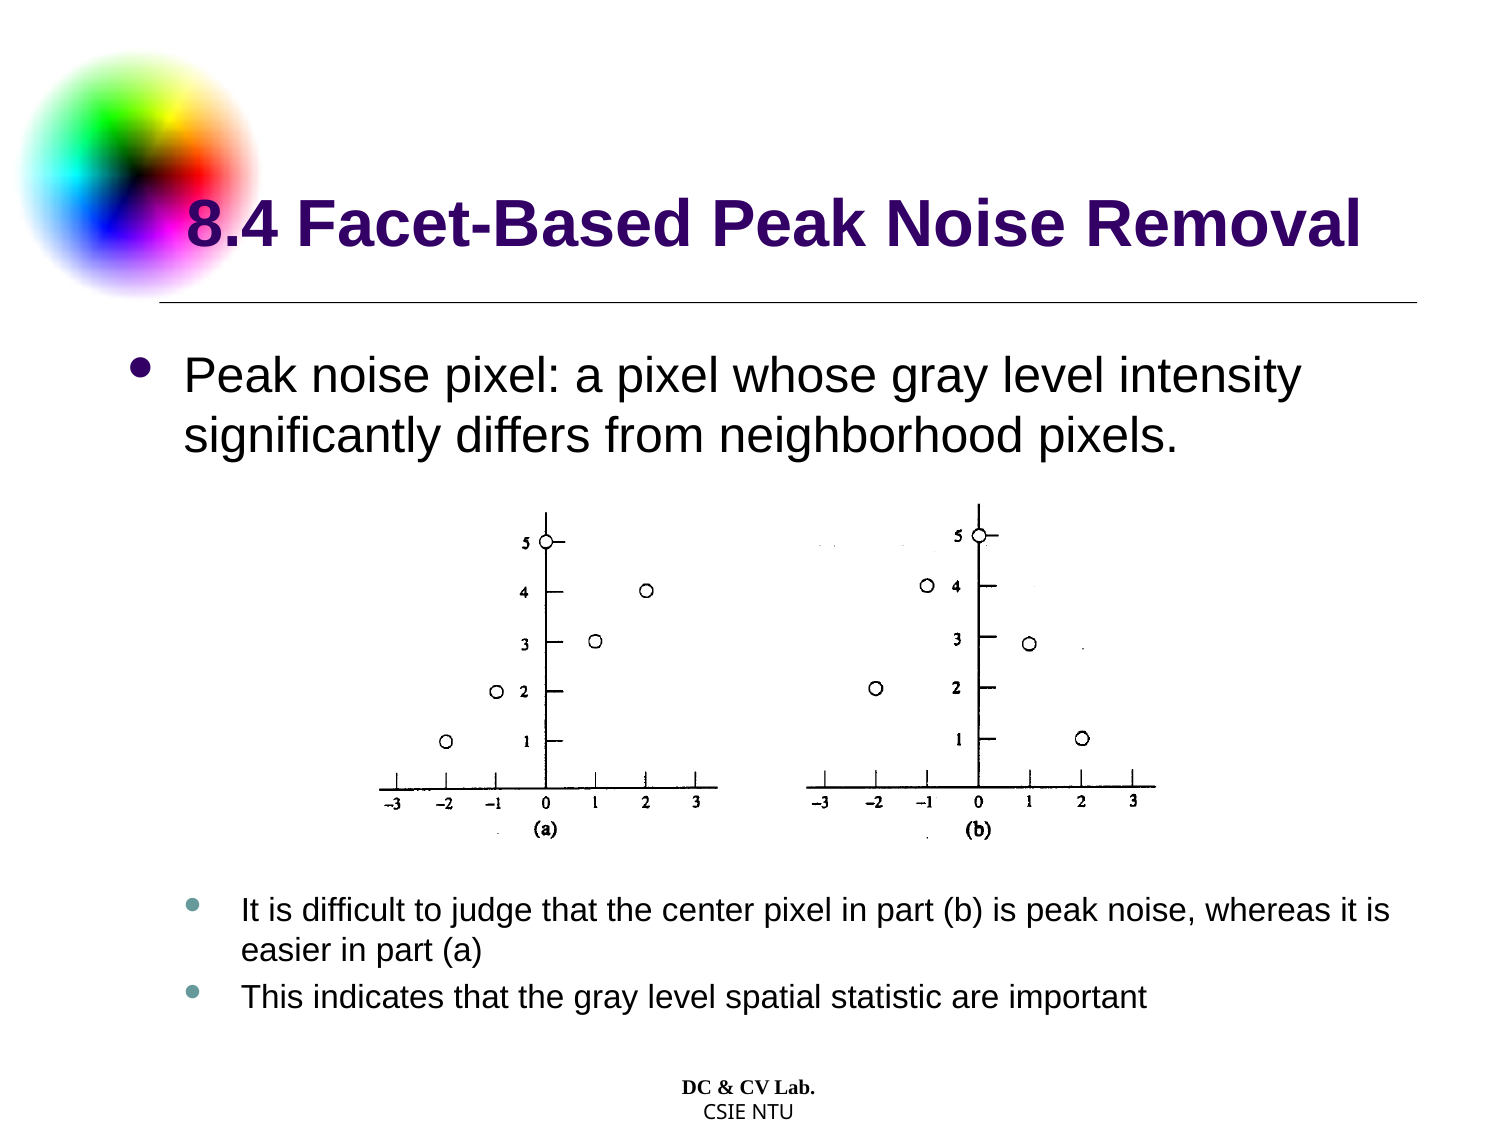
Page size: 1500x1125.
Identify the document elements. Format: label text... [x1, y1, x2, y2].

list Peak noise pixel: a pixel whose gray level intensity significantly differs from neighborhood pixels. It is difficult to judge that the center pixel in part (b) is peak noise, whereas it is easier in part (a) This indicates that the gray level spatial statistic are important [112, 334, 1500, 1125]
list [361, 510, 730, 843]
footer DC & CV Lab. CSIE NTU [511, 1066, 987, 1125]
title 8.4 Facet-Based Peak Noise Removal [171, 54, 1500, 268]
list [794, 501, 1163, 843]
picture [0, 42, 272, 318]
